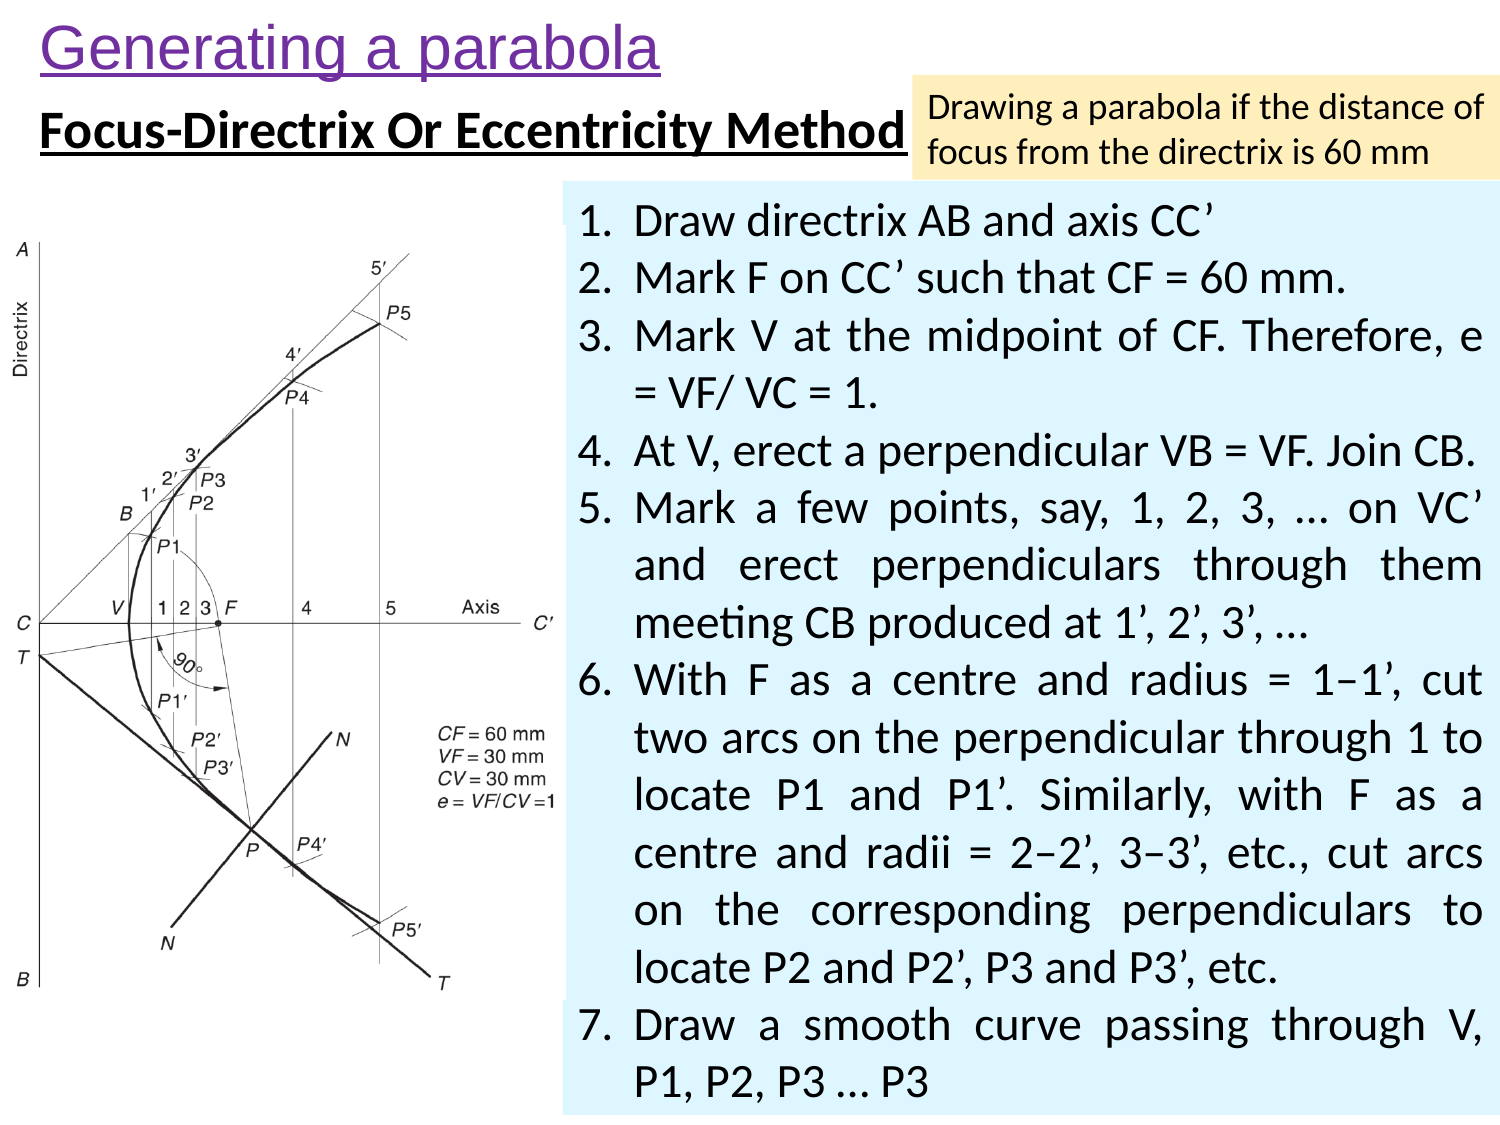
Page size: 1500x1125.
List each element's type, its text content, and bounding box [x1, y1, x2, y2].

picture [0, 224, 567, 1001]
text_box Draw directrix AB and axis CC’ Mark F on CC’ such that CF = 60 mm. Mark V at the midpoint of CF. Therefore, e = VF/ VC = 1. At V, erect a perpendicular VB = VF. Join CB. Mark a few points, say, 1, 2, 3, … on VC’ and erect perpendiculars through them meeting CB produced at 1’, 2’, 3’, … With F as a centre and radius = 1–1’, cut two arcs on the perpendicular through 1 to locate P1 and P1’. Similarly, with F as a centre and radii = 2–2’, 3–3’, etc., cut arcs on the corresponding perpendiculars to locate P2 and P2’, P3 and P3’, etc. Draw a smooth curve passing through V, P1, P2, P3 … P3 [562, 180, 1500, 1115]
text_box Drawing a parabola if the distance of focus from the directrix is 60 mm [912, 74, 1500, 180]
text_box Focus-Directrix Or Eccentricity Method [24, 87, 912, 168]
text_box Generating a parabola [24, 0, 694, 87]
